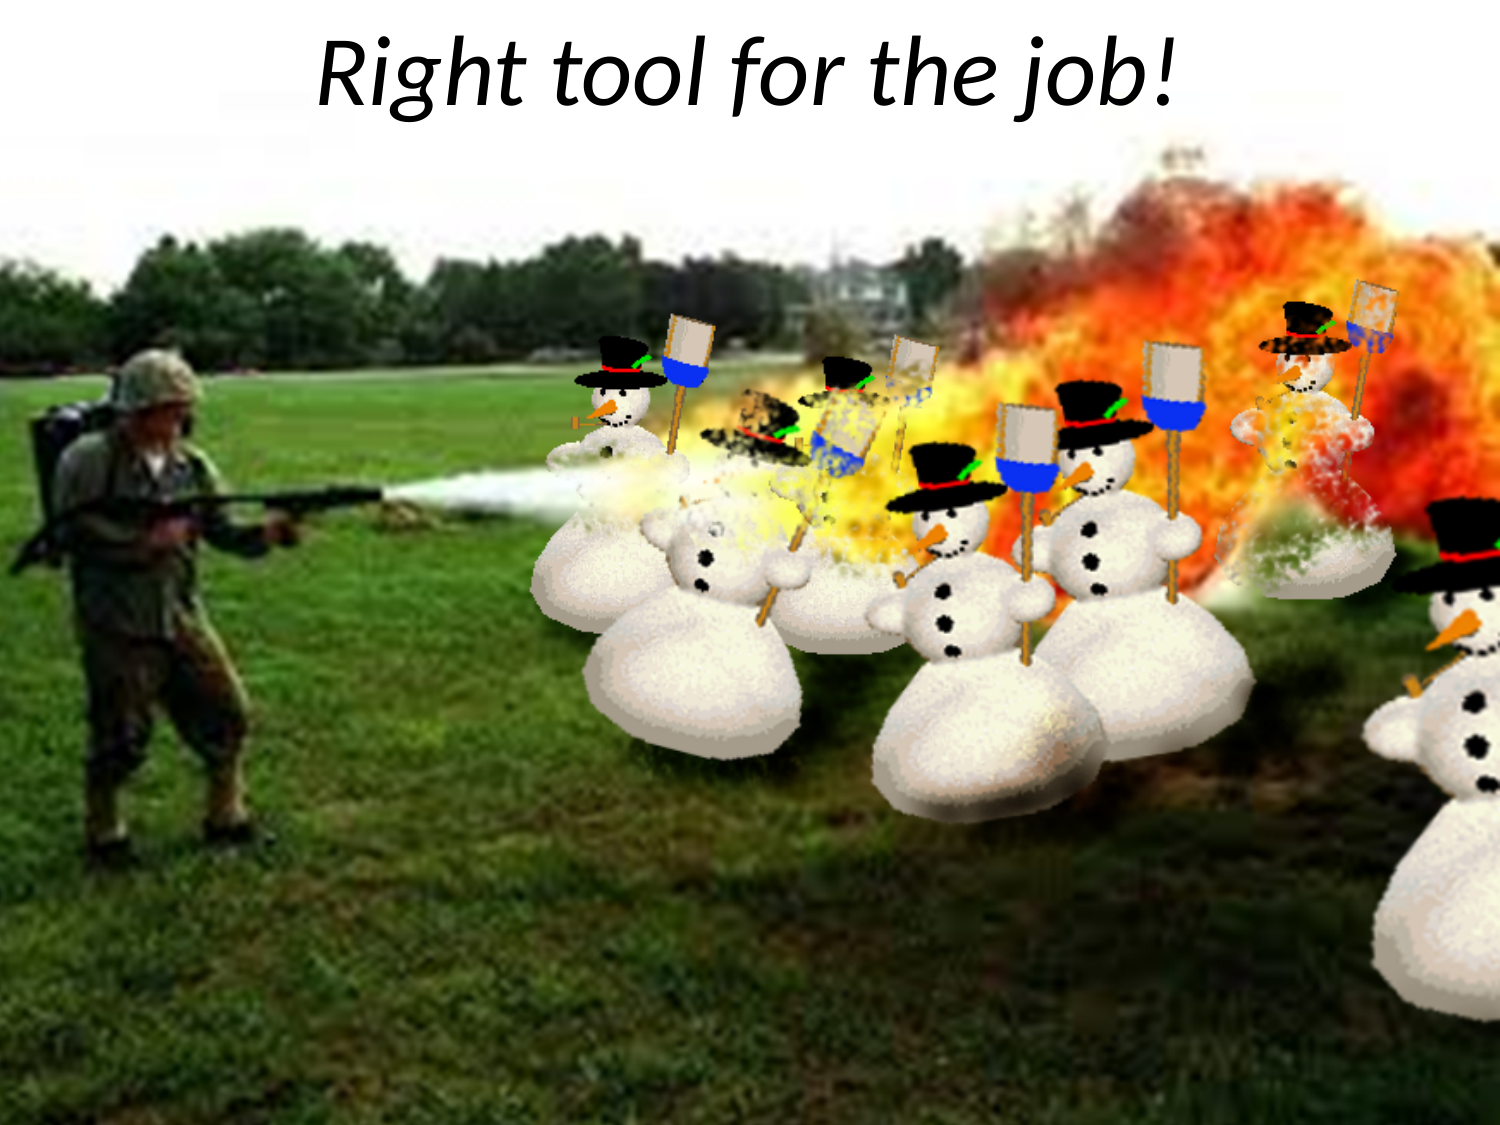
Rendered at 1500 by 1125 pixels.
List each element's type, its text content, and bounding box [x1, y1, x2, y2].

text_box Right tool for the job! [0, 0, 1500, 86]
picture [0, 87, 1500, 1125]
